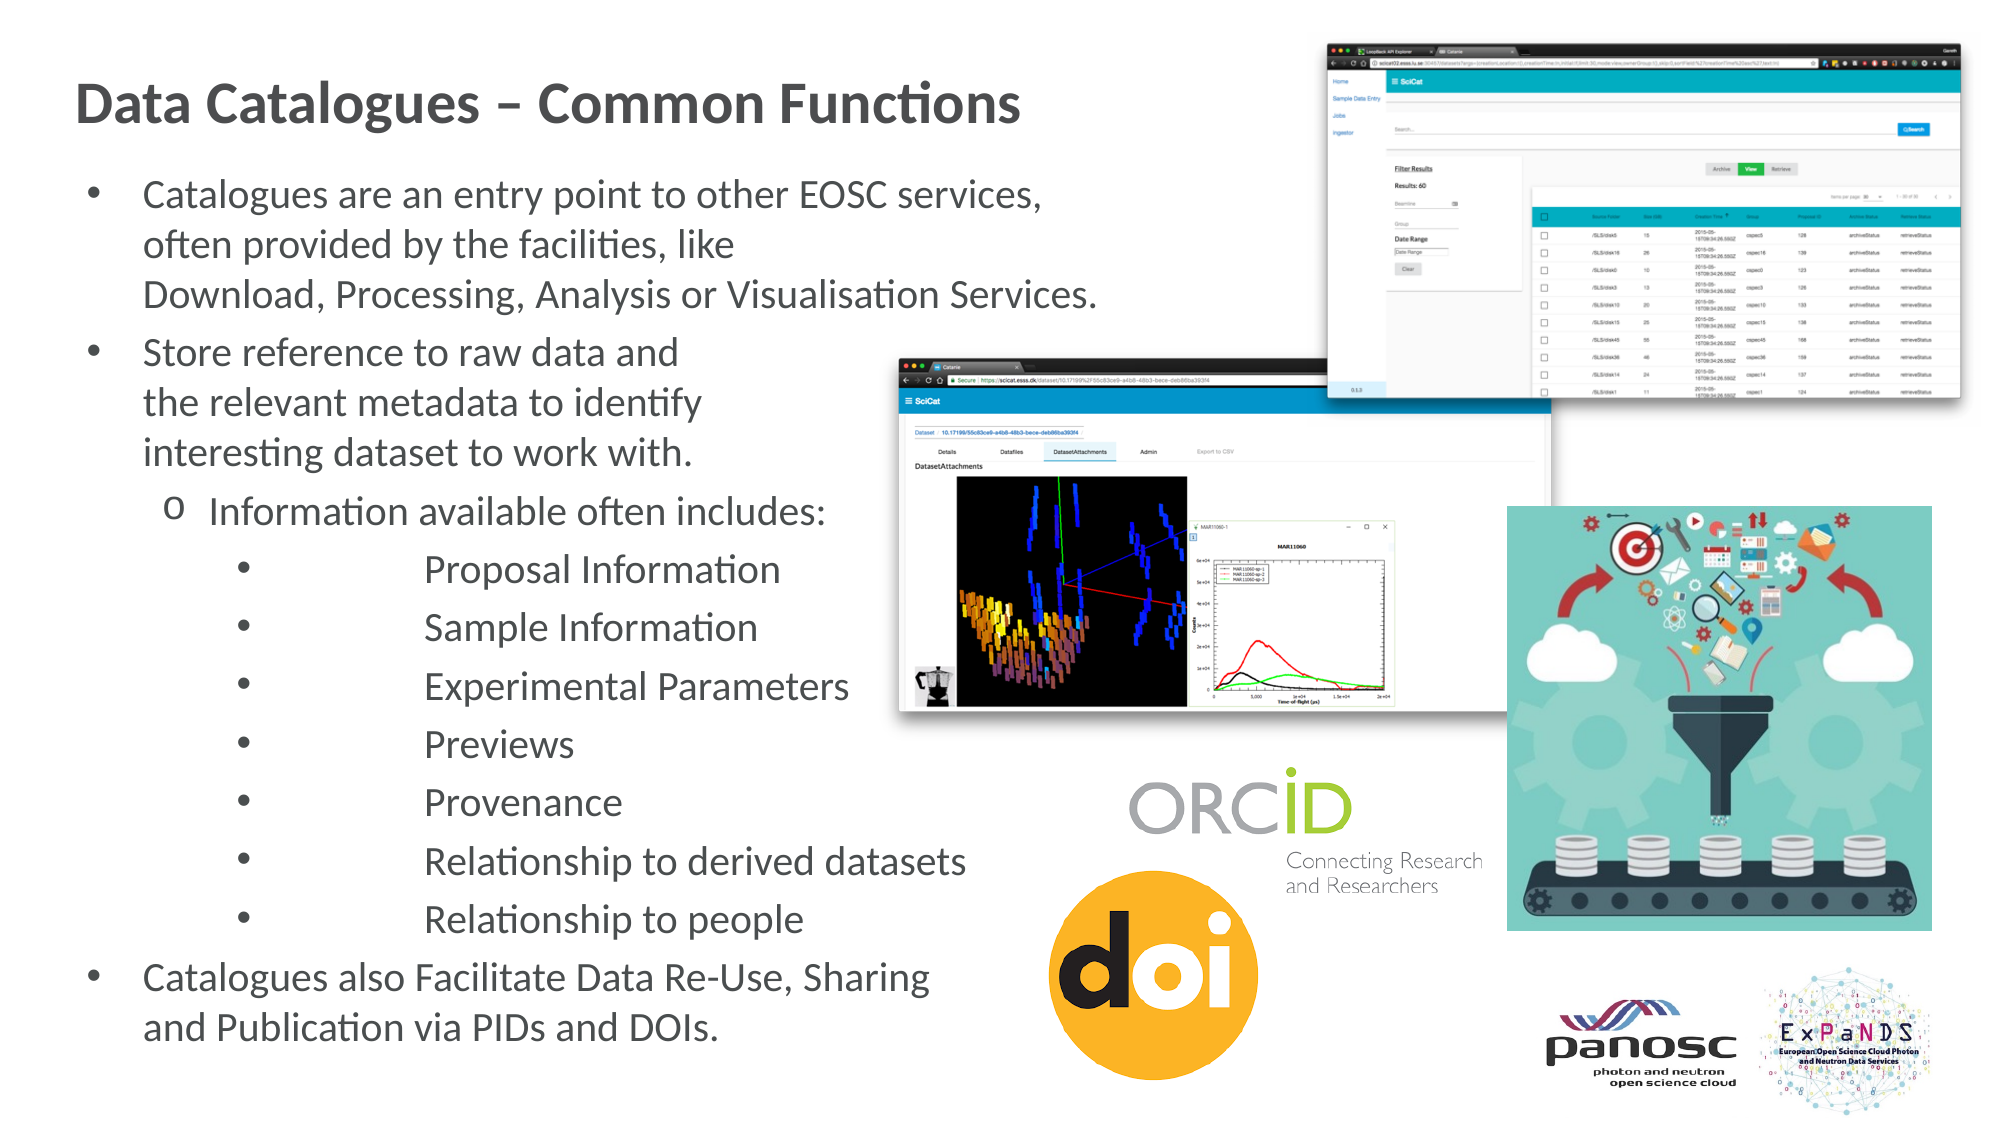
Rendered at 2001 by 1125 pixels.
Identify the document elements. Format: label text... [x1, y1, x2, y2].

list Catalogues are an entry point to other EOSC services, often provided by the facilities, like Download, Processing, Analysis or Visualisation Services. Store reference to raw data and the relevant metadata to identify interesting dataset to work with. Information available often includes: Proposal Information Sample Information Experimental Parameters Previews Provenance Relationship to derived datasets Relationship to people Catalogues also Facilitate Data Re-Use, Sharing and Publication via PIDs and DOIs. [71, 159, 1302, 322]
picture [875, 32, 1982, 931]
picture [1531, 964, 1959, 1118]
picture [1046, 766, 1482, 1081]
title Data Catalogues – Common Functions [75, 62, 1275, 136]
